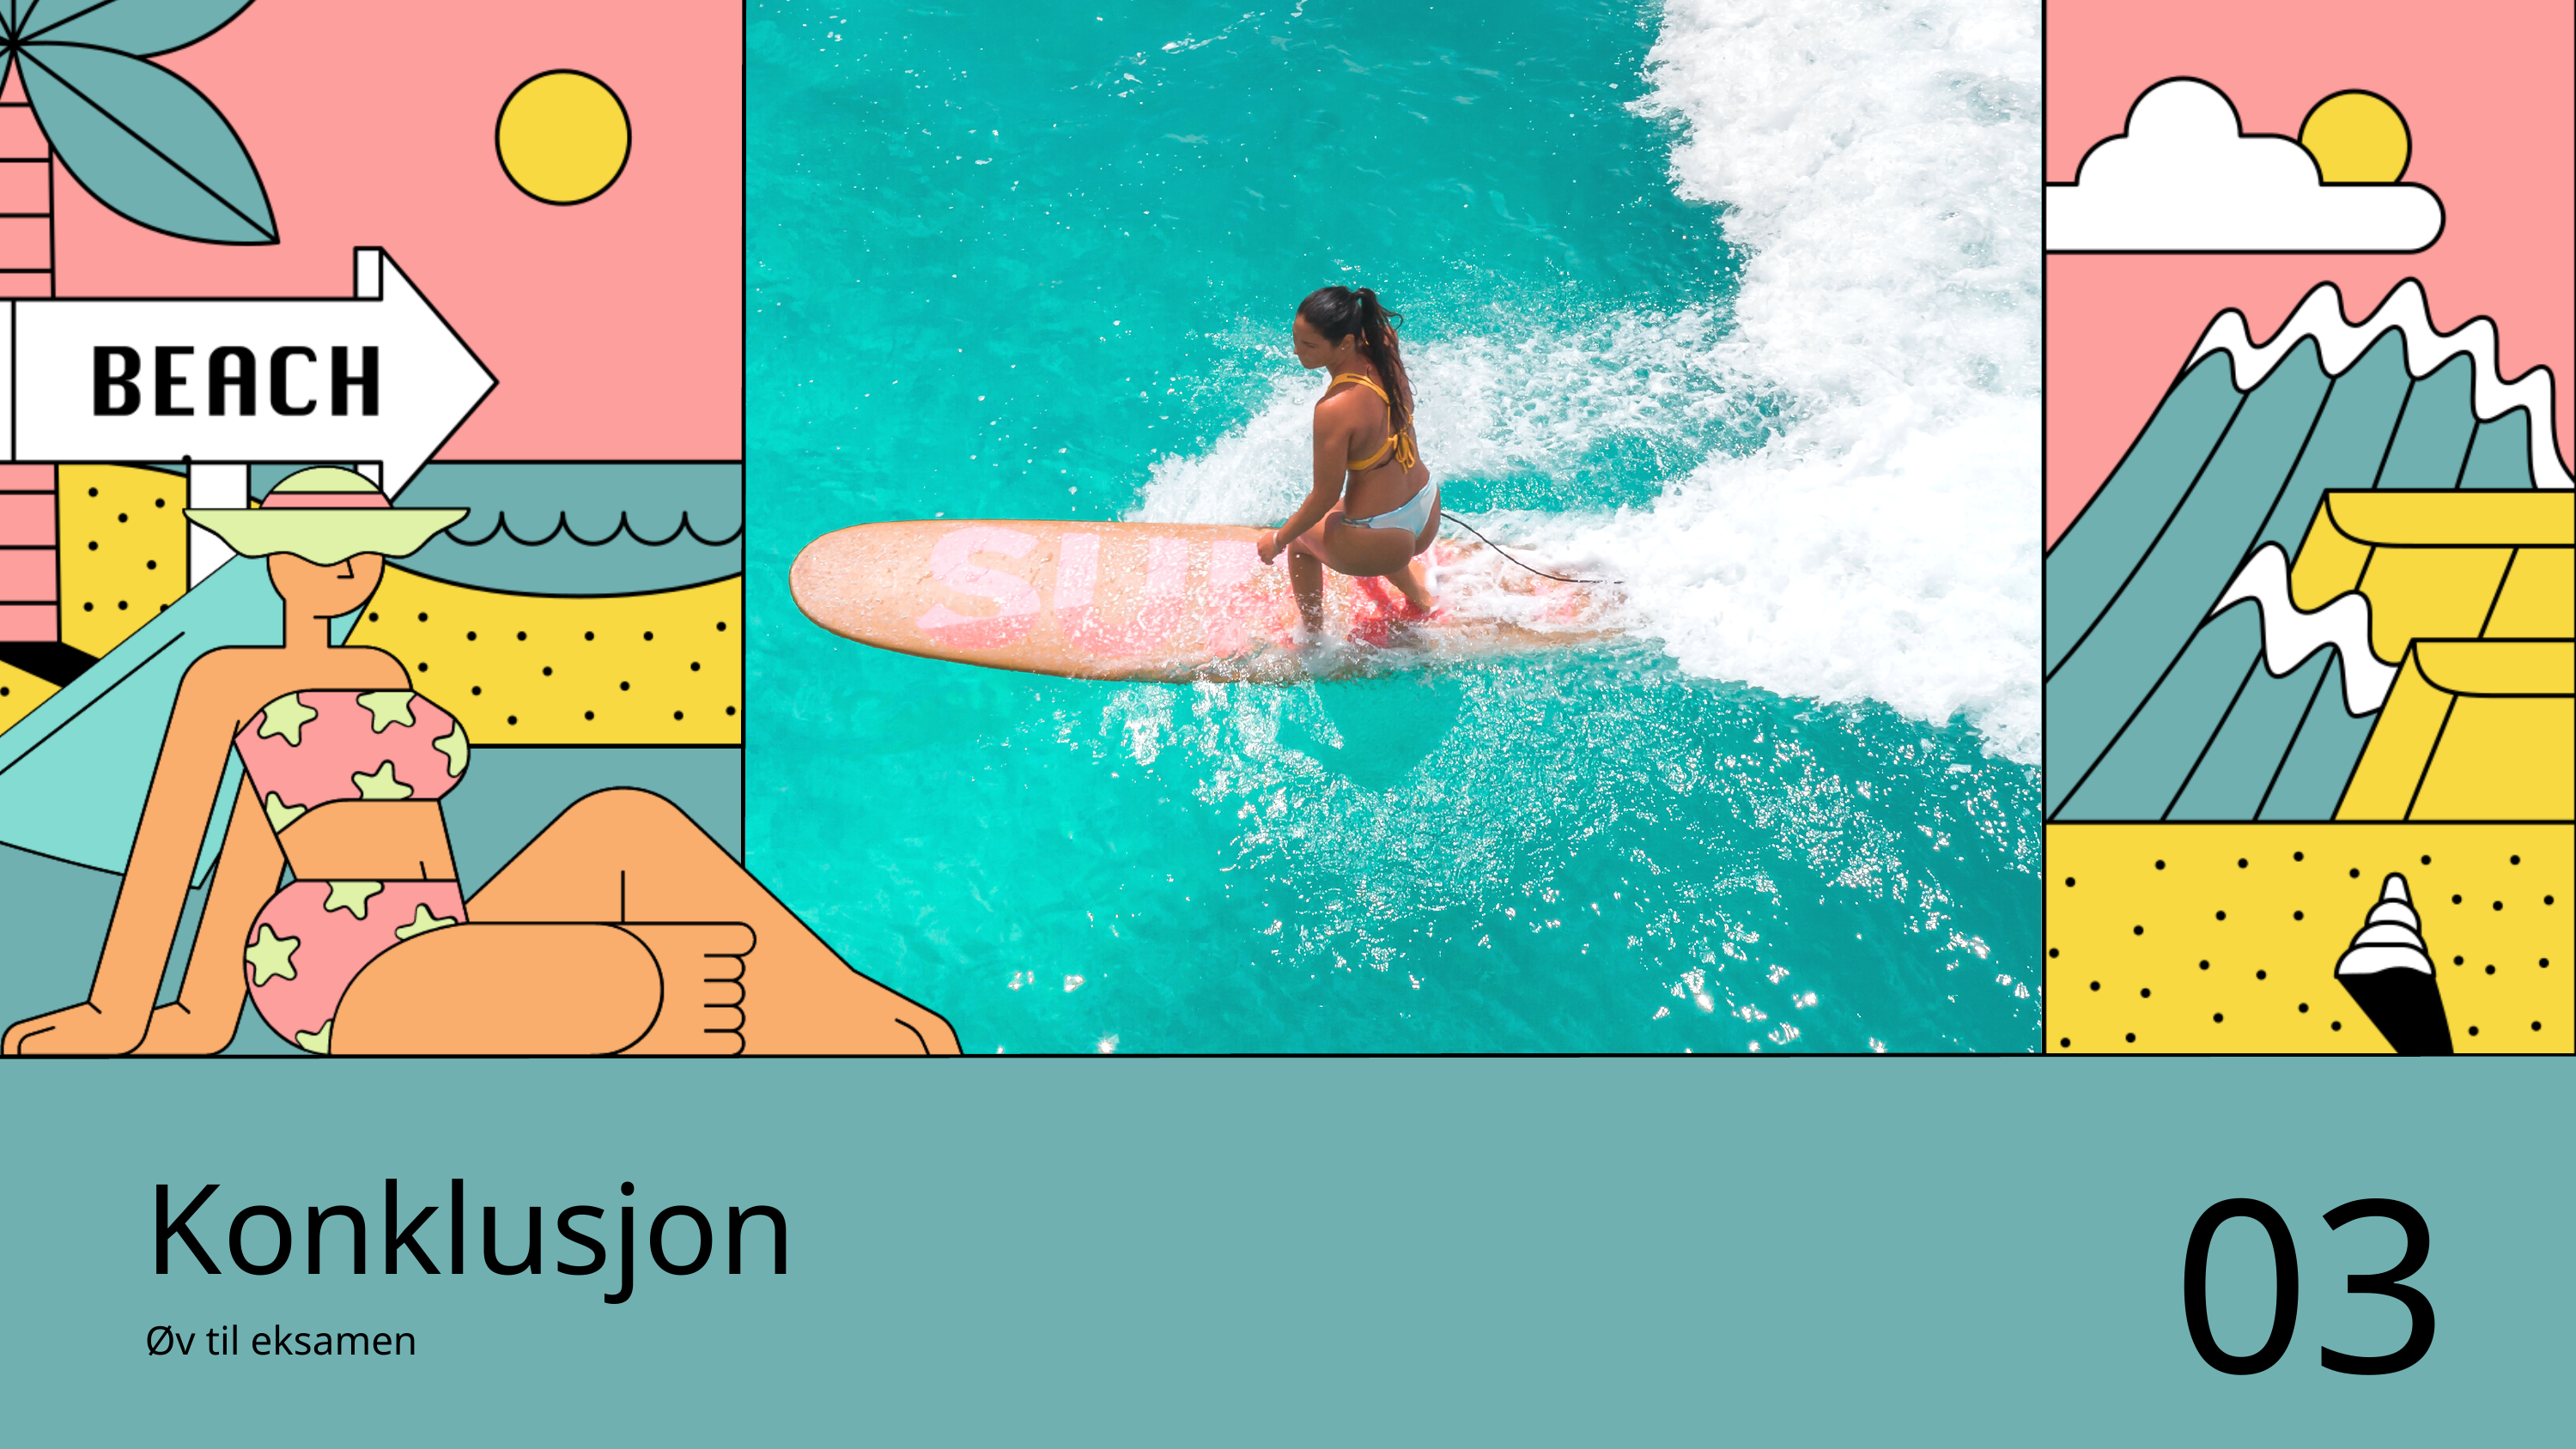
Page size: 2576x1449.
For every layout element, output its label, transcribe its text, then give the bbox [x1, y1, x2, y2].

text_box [981, 1053, 2038, 1058]
text_box Øv til eksamen [144, 1301, 1111, 1363]
text_box 03 [2045, 1077, 2576, 1422]
picture [0, 0, 2576, 1078]
text_box Konklusjon [144, 1134, 1334, 1300]
